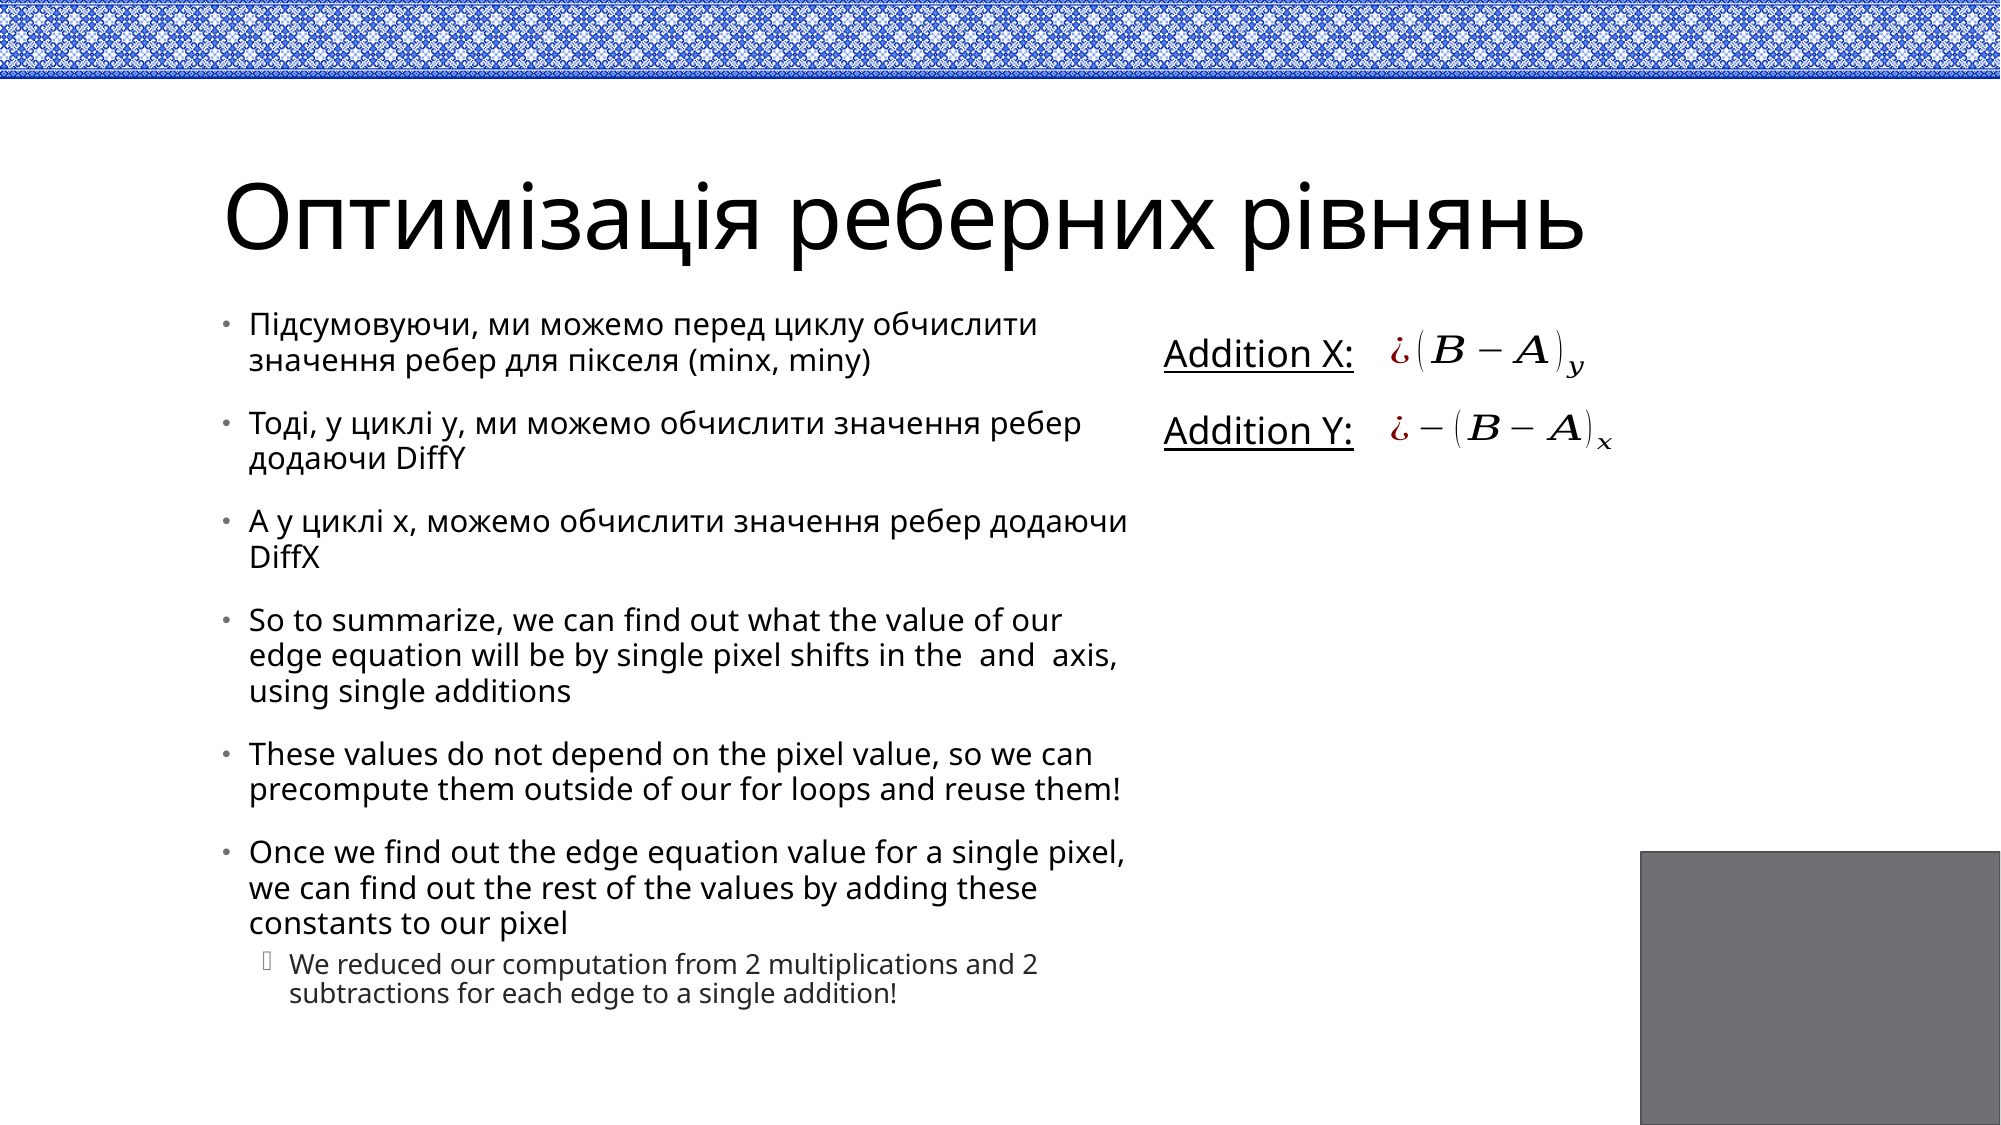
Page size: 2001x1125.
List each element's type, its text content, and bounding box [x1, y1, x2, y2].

text_box Addition X: [1148, 322, 1390, 383]
title Оптимізація реберних рівнянь [206, 60, 1797, 278]
picture [0, 0, 2000, 79]
text_box Addition Y: [1148, 399, 1390, 460]
